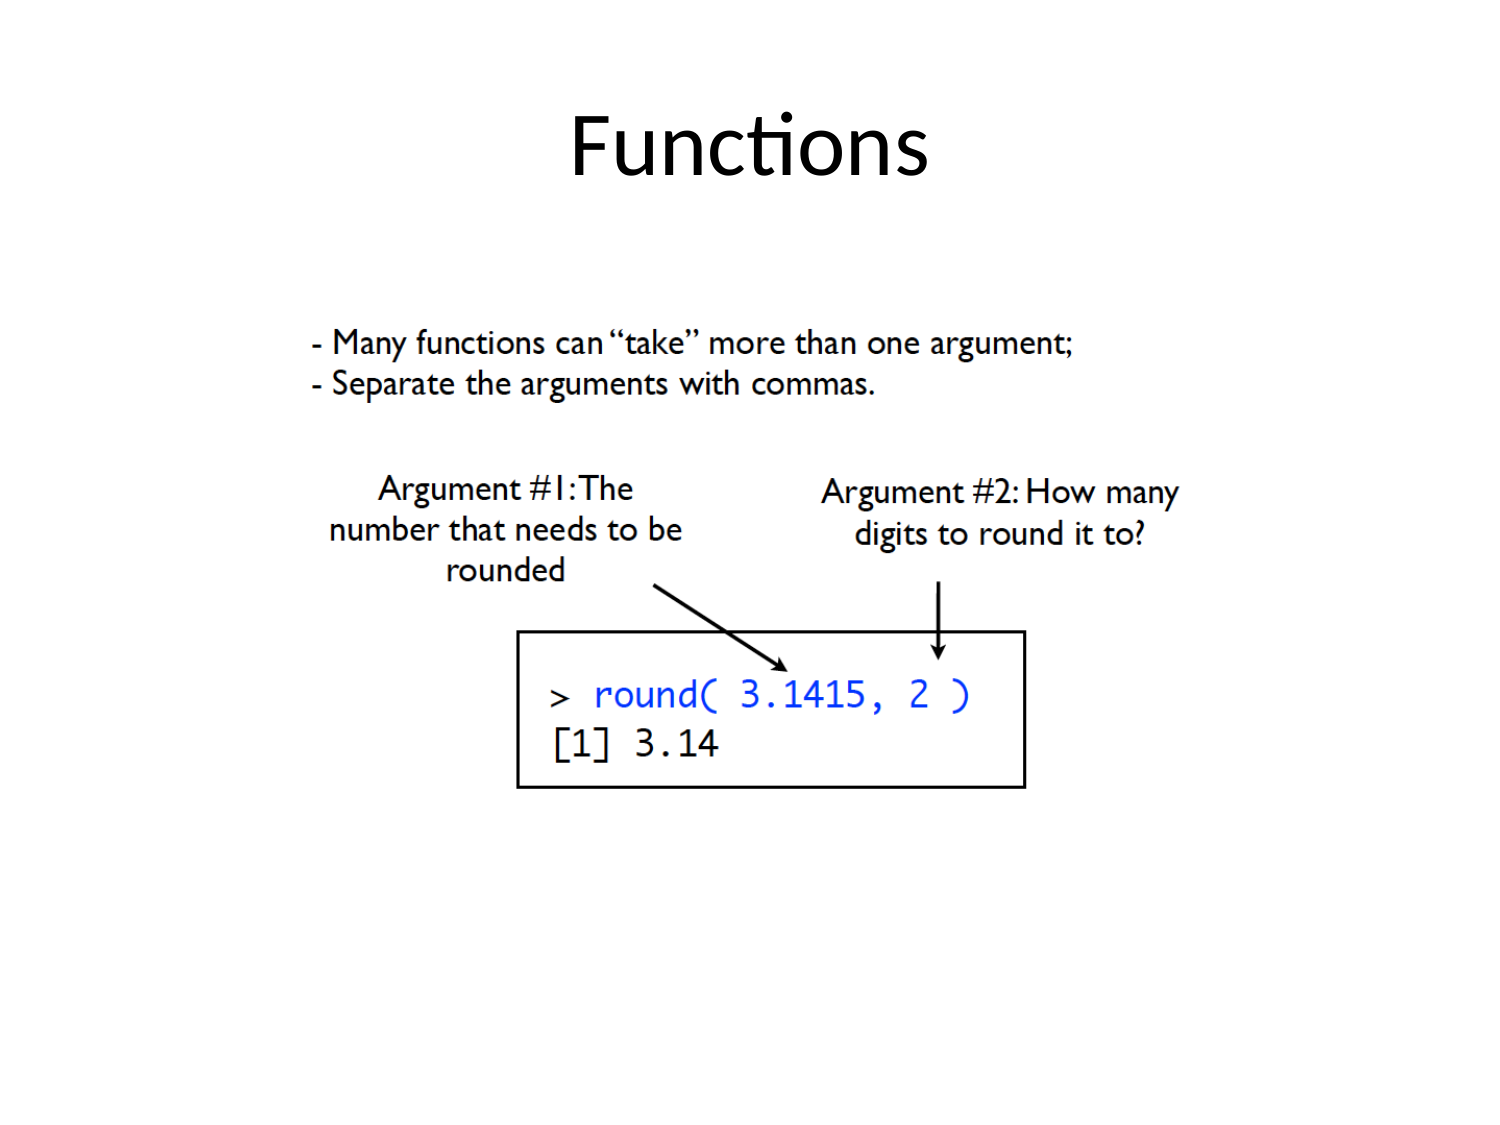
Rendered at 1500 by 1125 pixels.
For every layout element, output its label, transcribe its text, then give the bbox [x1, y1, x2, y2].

picture [260, 280, 1240, 842]
title Functions [75, 45, 1425, 233]
